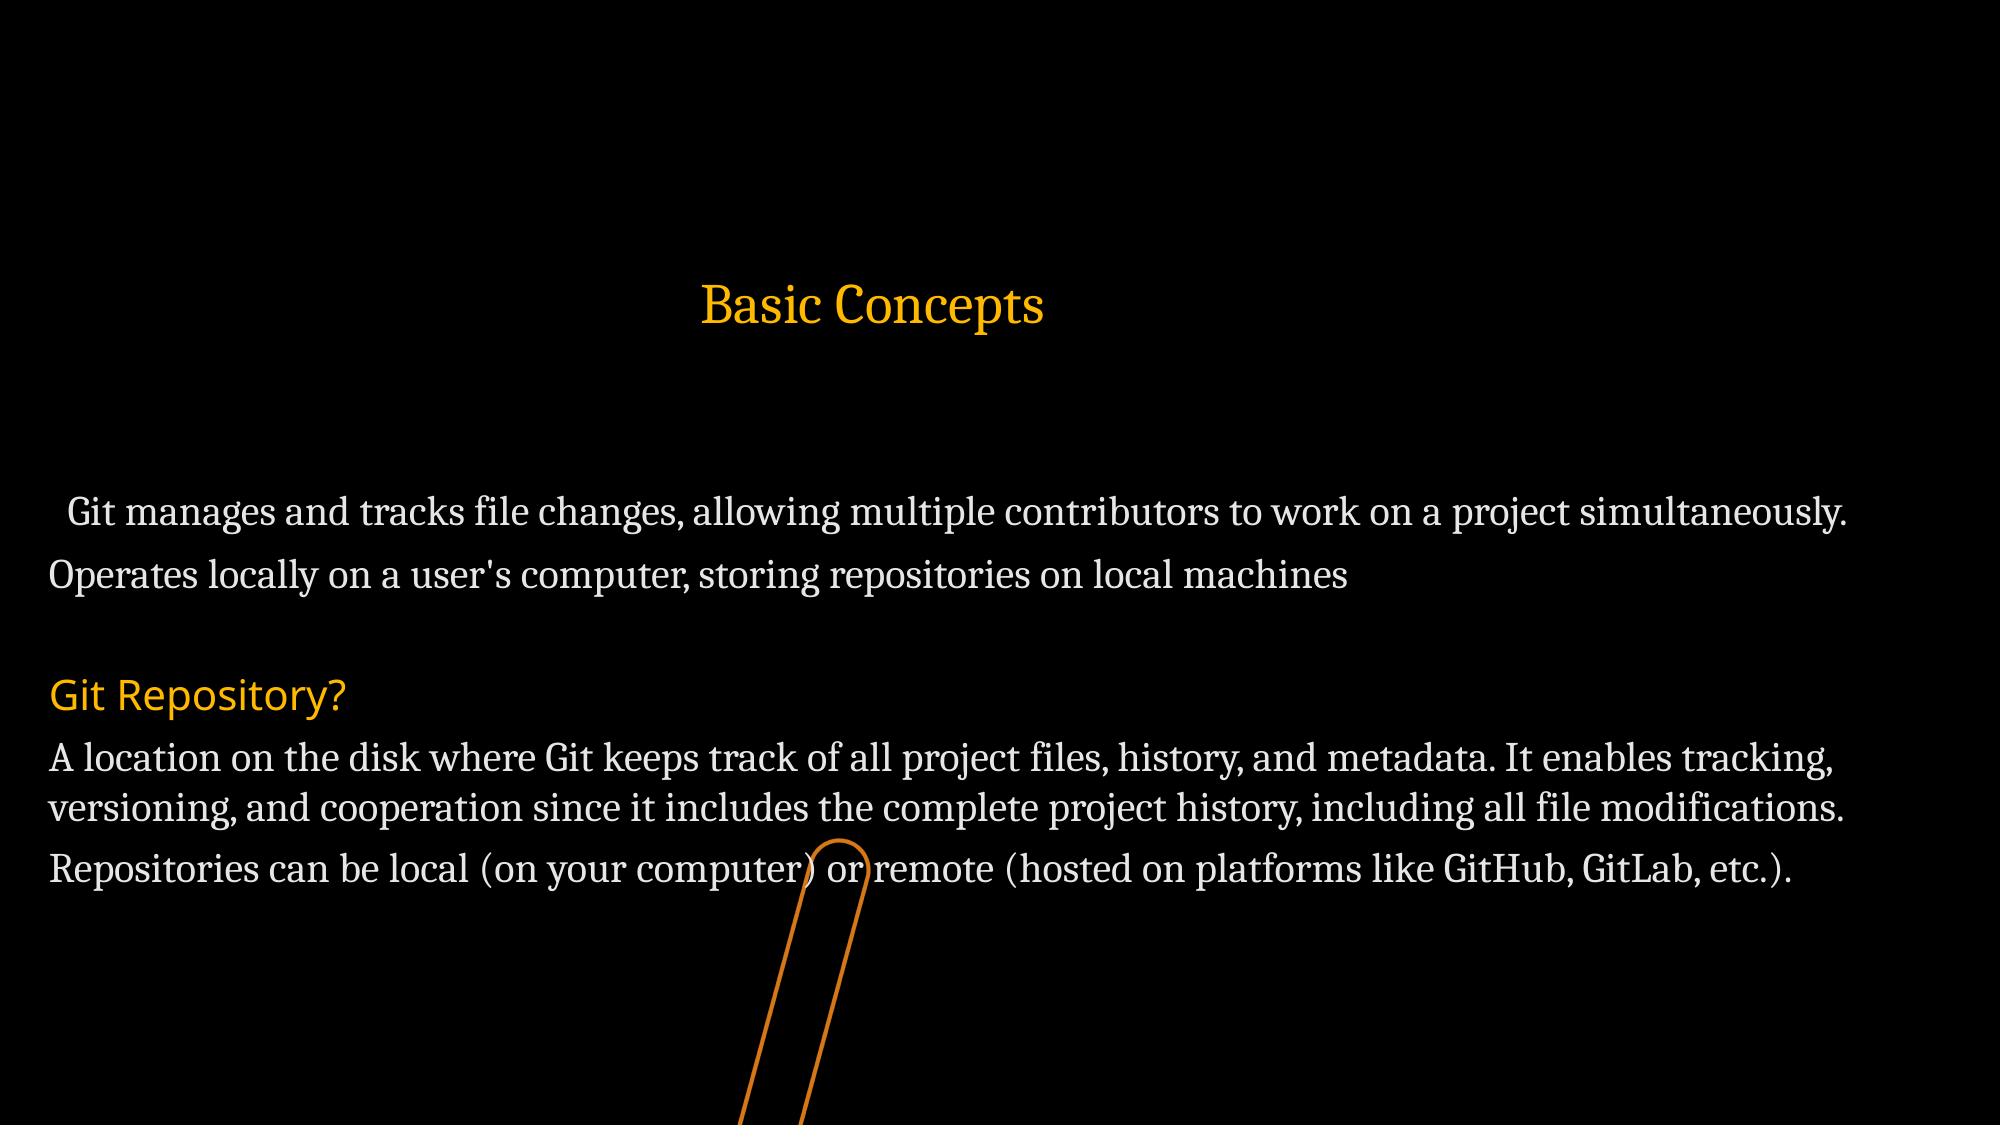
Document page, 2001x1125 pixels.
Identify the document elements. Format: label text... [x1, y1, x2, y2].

picture [727, 1009, 879, 1125]
list Basic Concepts Git manages and tracks file changes, allowing multiple contributors to work on a project simultaneously. Operates locally on a user's computer, storing repositories on local machines Git Repository? A location on the disk where Git keeps track of all project files, history, and metadata. It enables tracking, versioning, and cooperation since it includes the complete project history, including all file modifications. Repositories can be local (on your computer) or remote (hosted on platforms like GitHub, GitLab, etc.). [33, 12, 1870, 1009]
